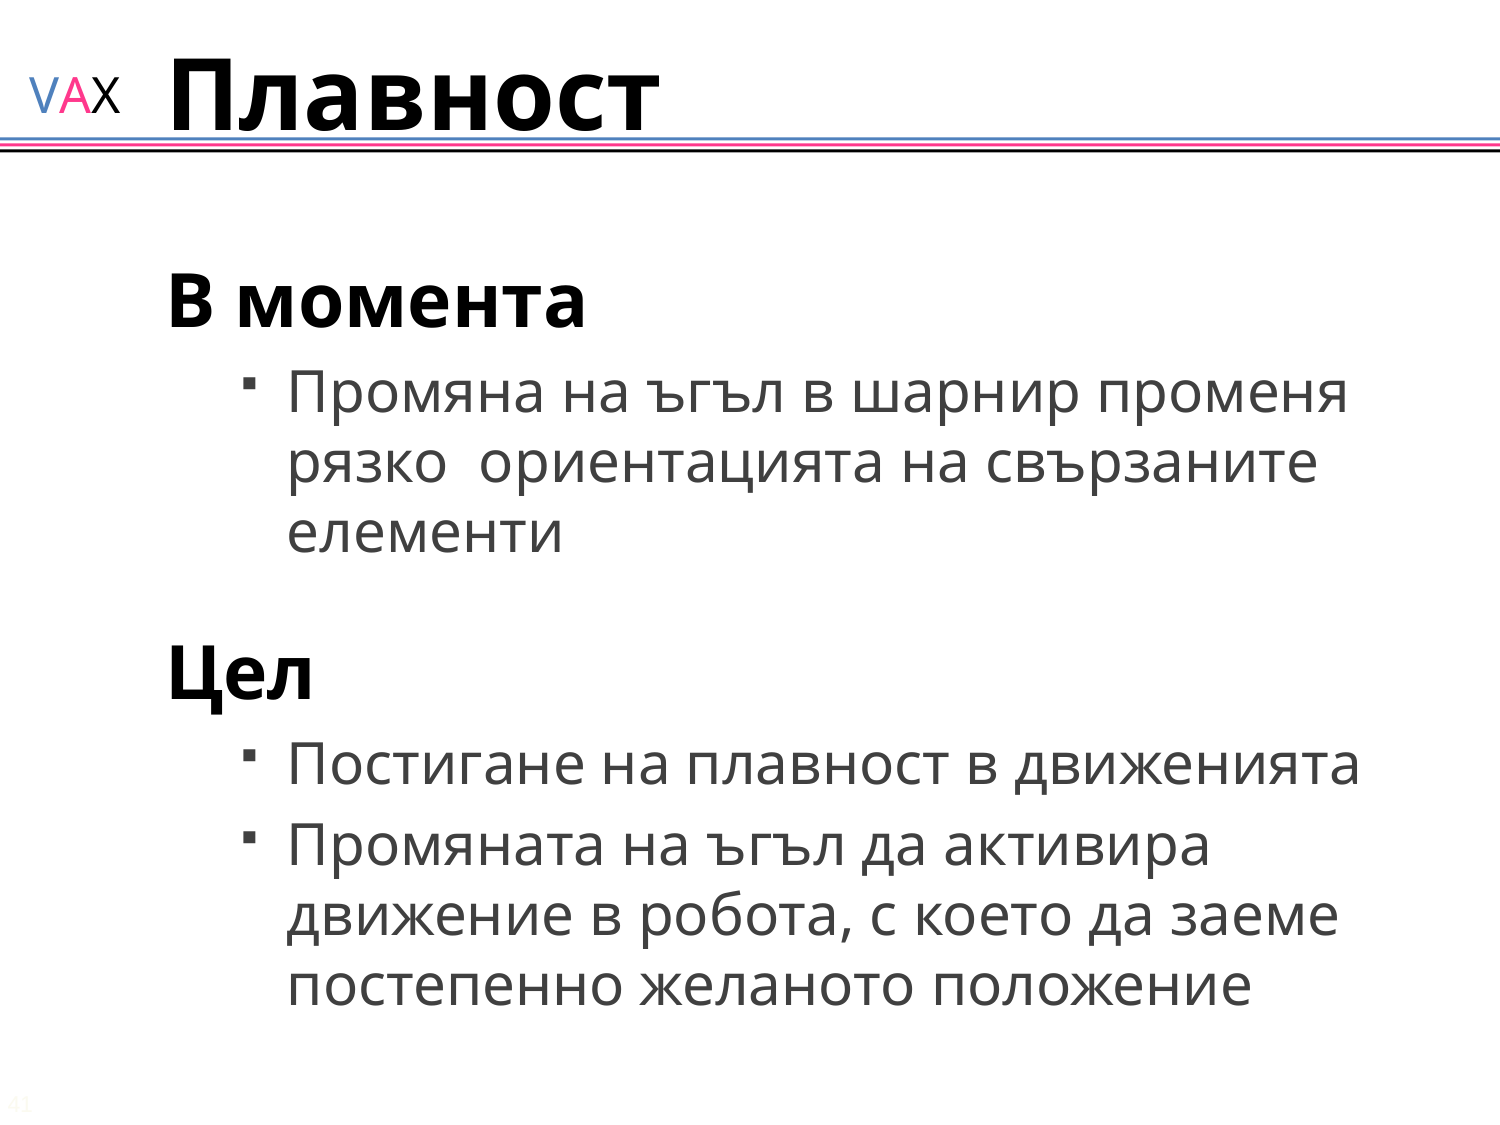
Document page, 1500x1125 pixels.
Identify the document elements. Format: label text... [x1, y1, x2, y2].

title Плавност [0, 37, 1500, 144]
list В момента Промяна на ъгъл в шарнир променя рязко ориентацията на свързаните елементи Цел Постигане на плавност в движенията Промяната на ъгъл да активира движение в робота, с което да заеме постепенно желаното положение [150, 200, 1488, 1113]
